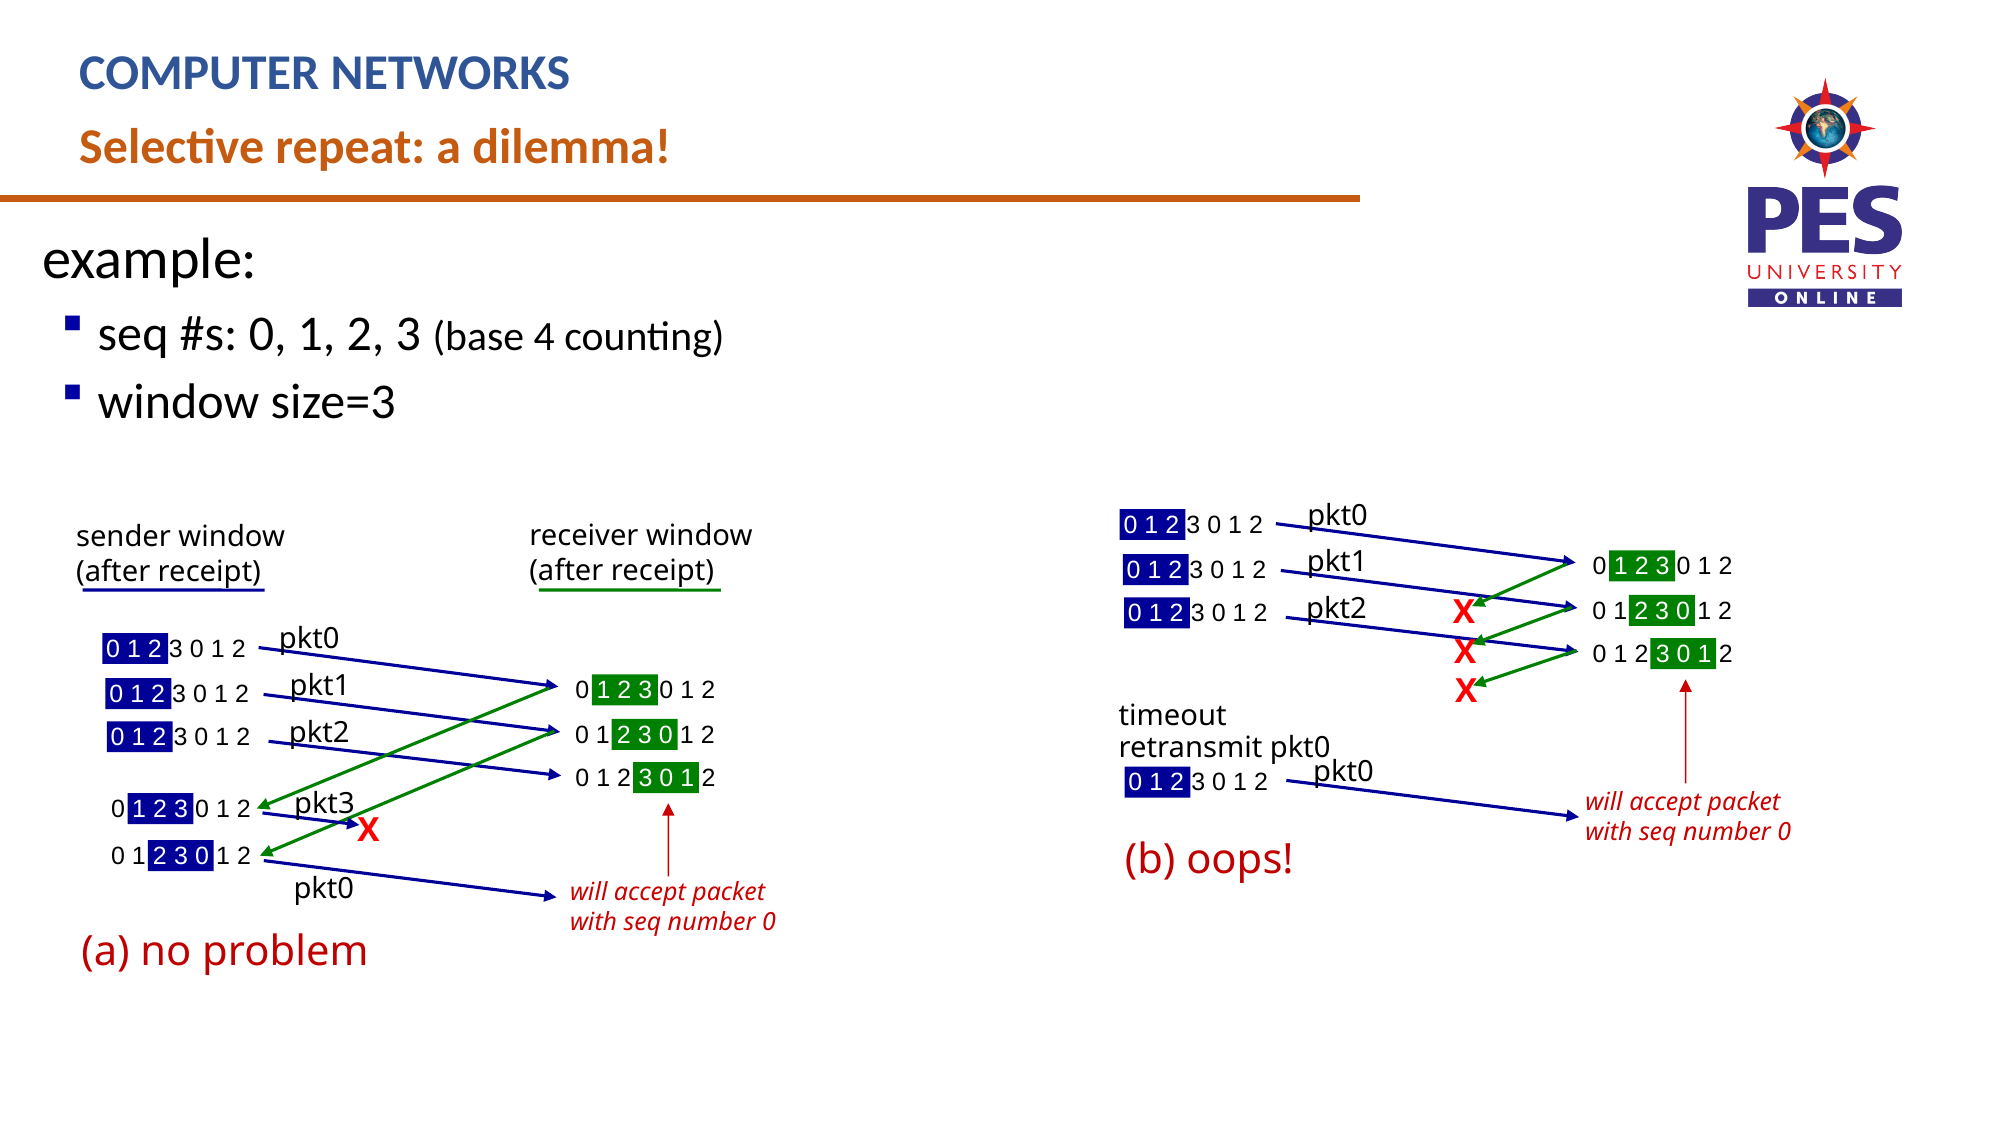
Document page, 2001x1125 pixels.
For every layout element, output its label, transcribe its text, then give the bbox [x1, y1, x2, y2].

text_box (b) oops! [1110, 854, 1309, 890]
text_box (a) no problem [66, 916, 384, 982]
picture [1748, 76, 1902, 307]
text_box Selective repeat: a dilemma! [64, 106, 1510, 182]
text_box example: seq #s: 0, 1, 2, 3 (base 4 counting) window size=3 [24, 220, 930, 439]
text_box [1108, 488, 1808, 854]
text_box COMPUTER NETWORKS [64, 32, 1295, 107]
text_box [68, 509, 792, 943]
